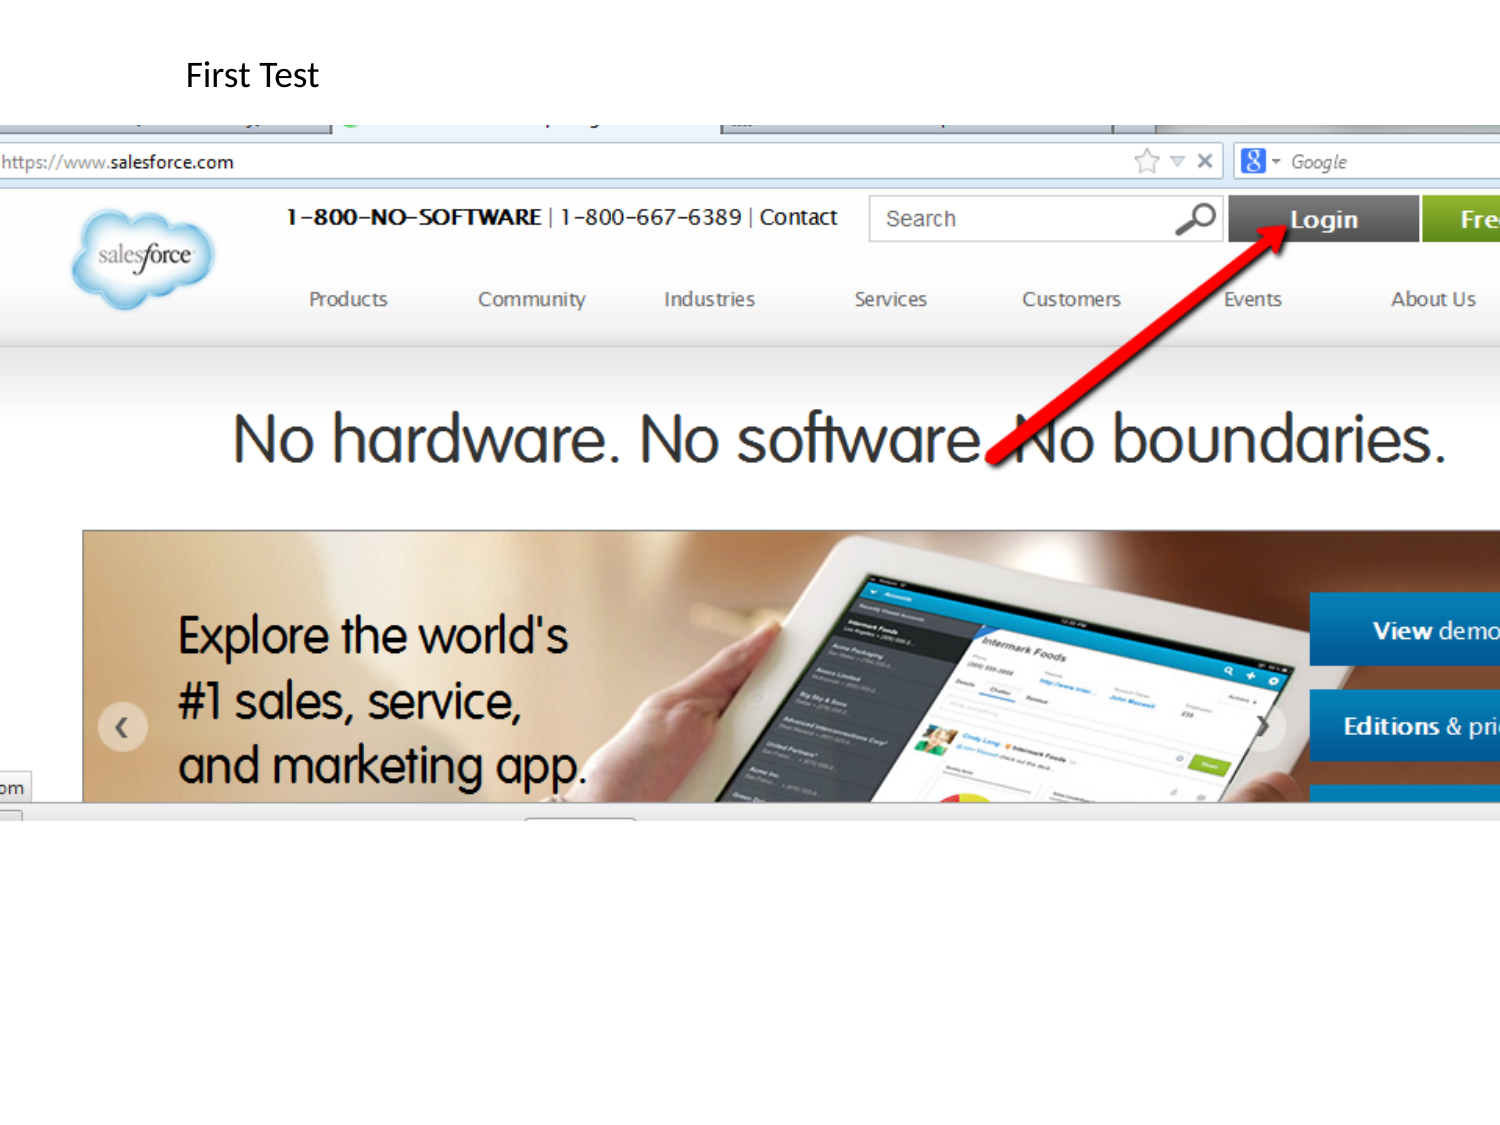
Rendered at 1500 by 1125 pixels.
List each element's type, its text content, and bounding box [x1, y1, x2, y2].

picture [0, 125, 1500, 821]
text_box First Test [171, 42, 1235, 103]
